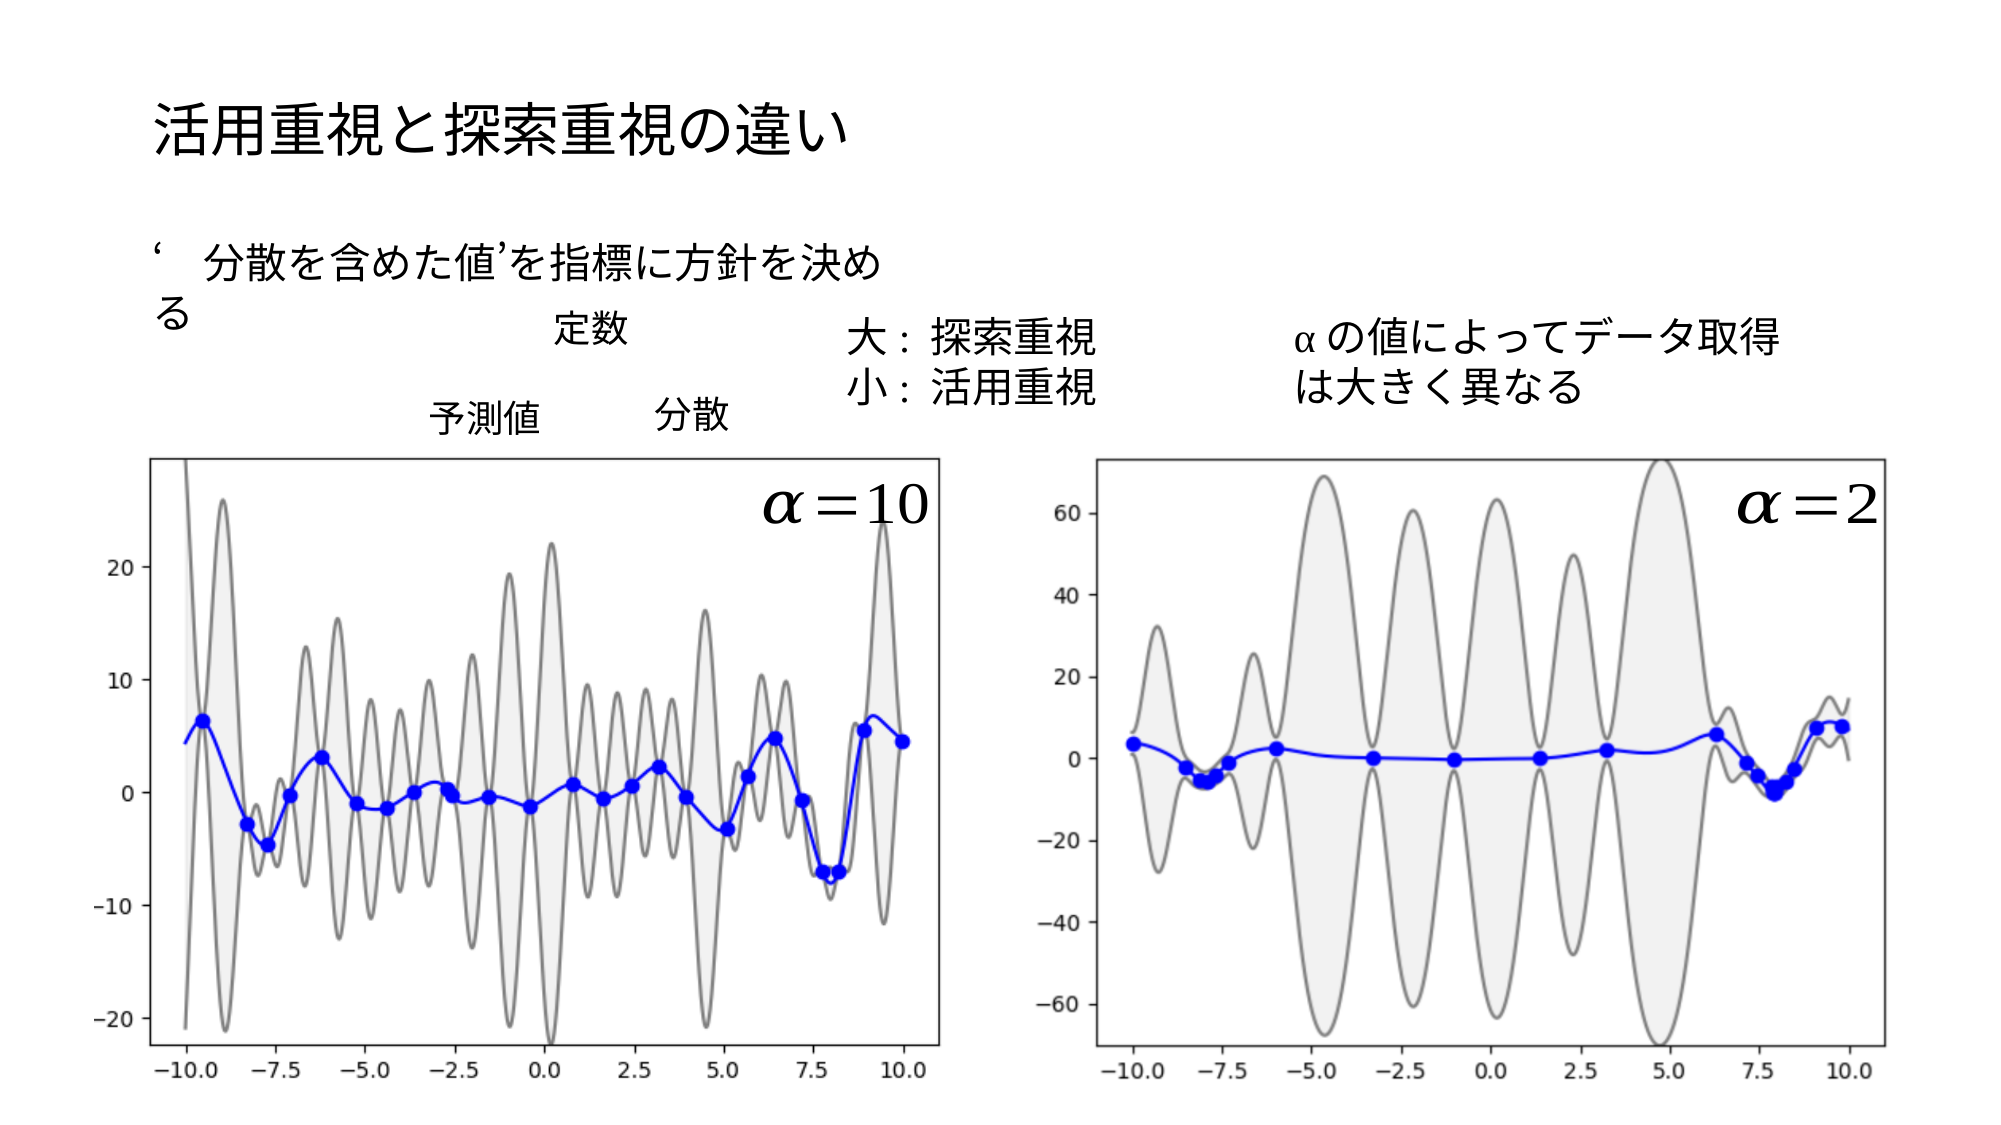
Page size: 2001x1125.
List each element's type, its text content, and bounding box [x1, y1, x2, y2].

text_box αの値によってデータ取得は大きく異なる [1278, 303, 1809, 419]
picture [1025, 425, 1906, 1106]
text_box 予測値 [413, 387, 556, 425]
picture [94, 425, 975, 1106]
text_box 活用重視と探索重視の違い [137, 59, 1863, 205]
text_box 分散 [640, 383, 745, 425]
text_box 定数 [539, 297, 644, 357]
